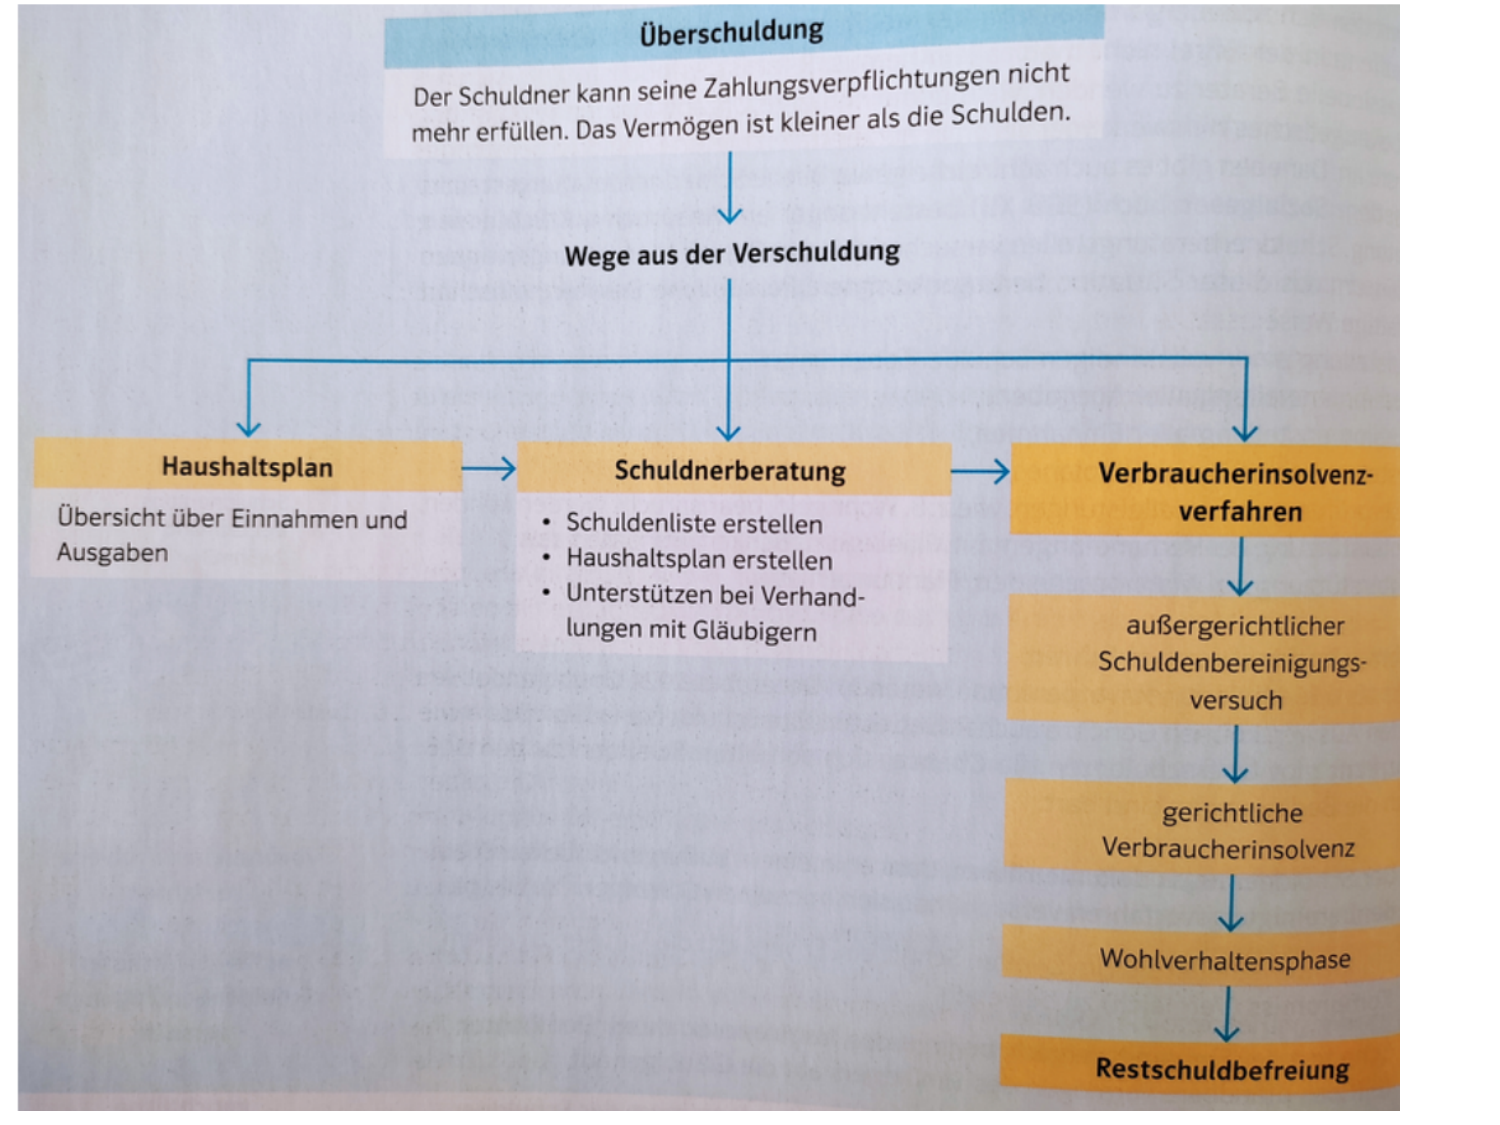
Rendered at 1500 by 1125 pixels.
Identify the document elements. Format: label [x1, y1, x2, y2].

picture [19, 5, 154, 1111]
list [154, 0, 1263, 1125]
picture [1263, 5, 1400, 1111]
